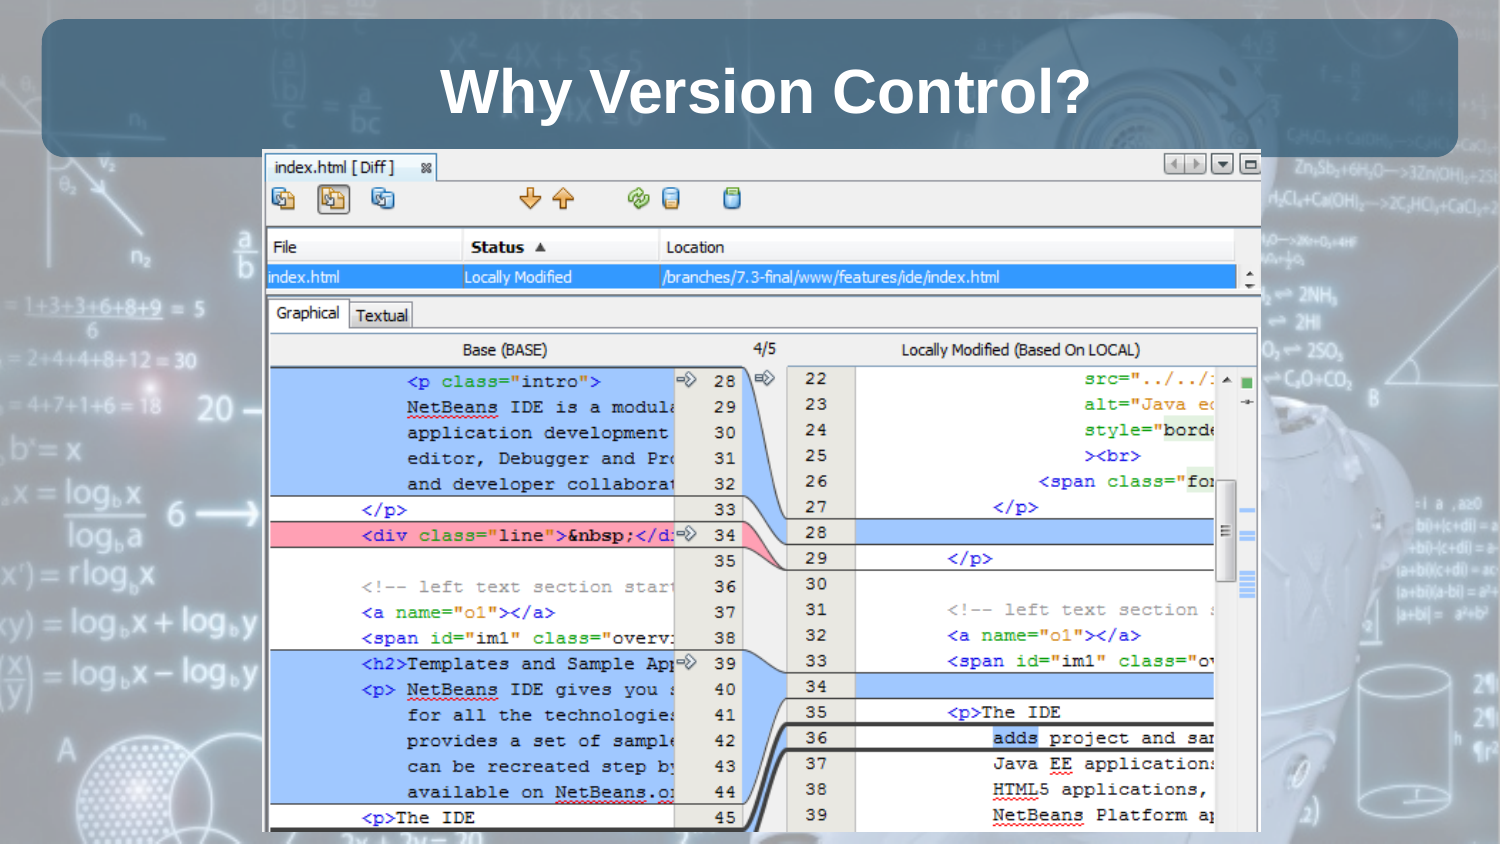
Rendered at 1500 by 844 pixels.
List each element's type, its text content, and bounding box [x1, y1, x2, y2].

title Why Version Control? [49, 43, 1451, 134]
picture [0, 0, 1500, 844]
